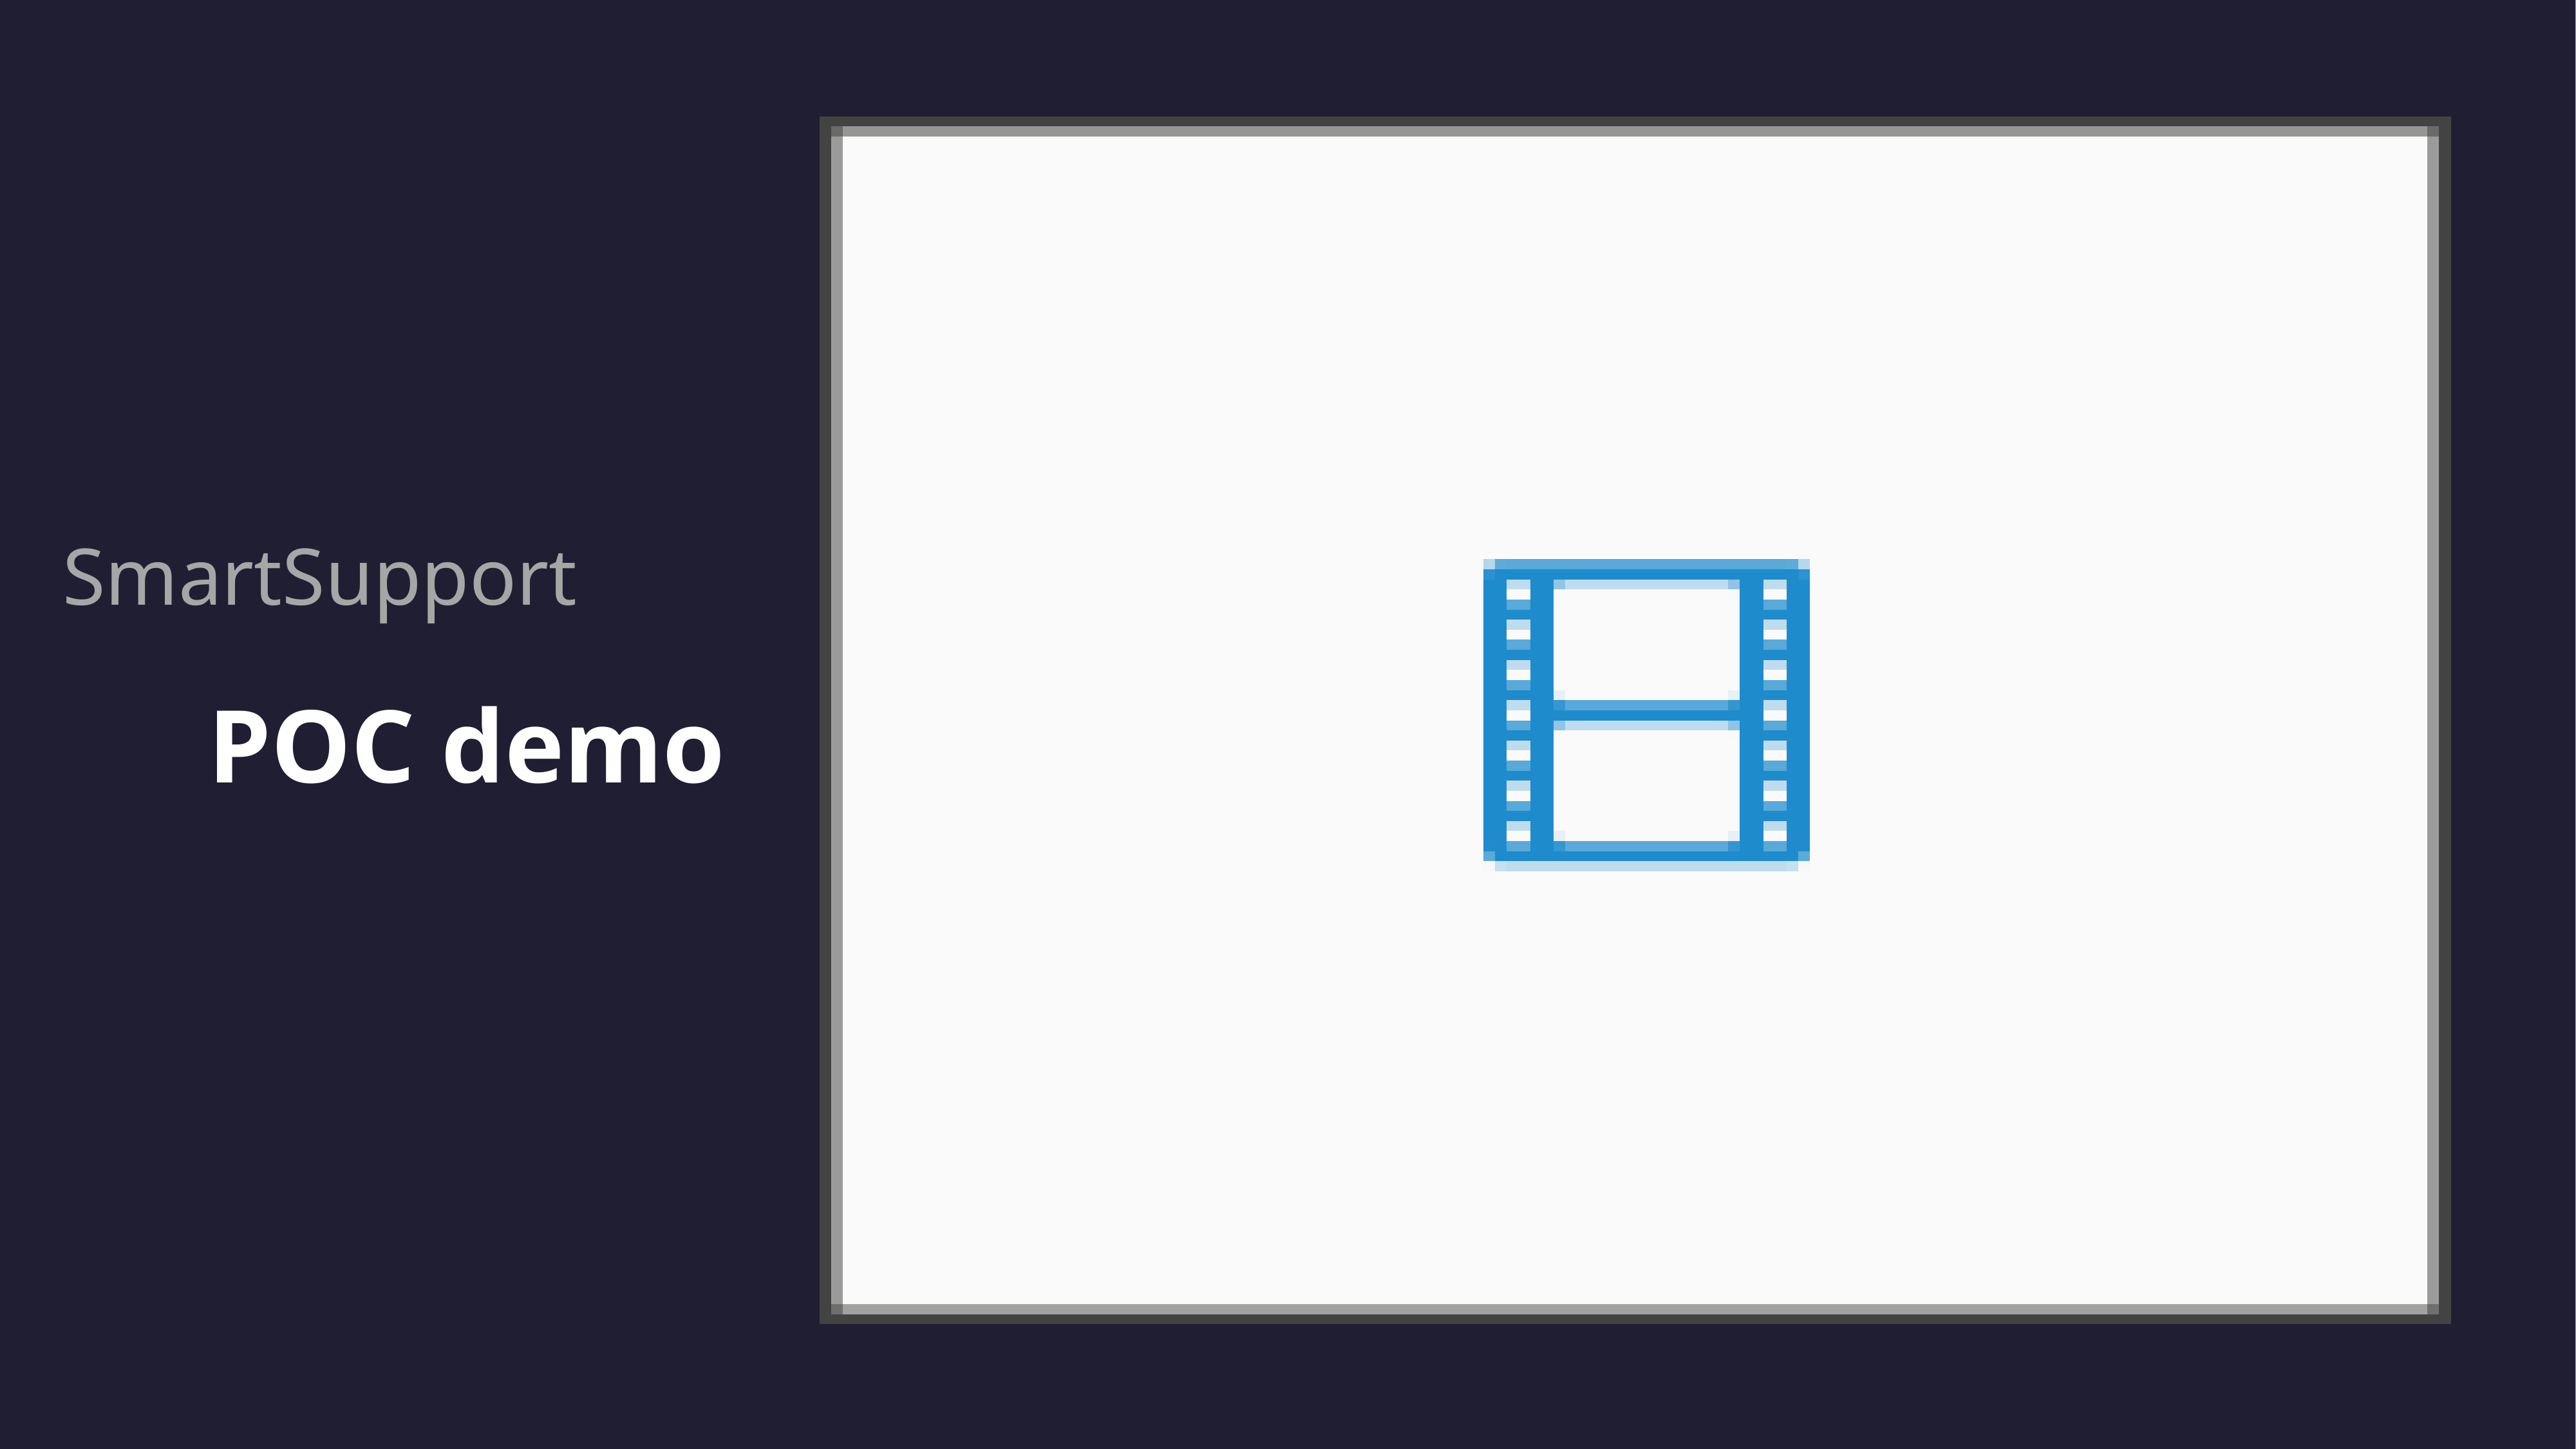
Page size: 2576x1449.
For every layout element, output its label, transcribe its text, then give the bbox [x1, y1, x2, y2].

list POC demo [188, 645, 820, 785]
list SmartSupport [42, 491, 820, 630]
